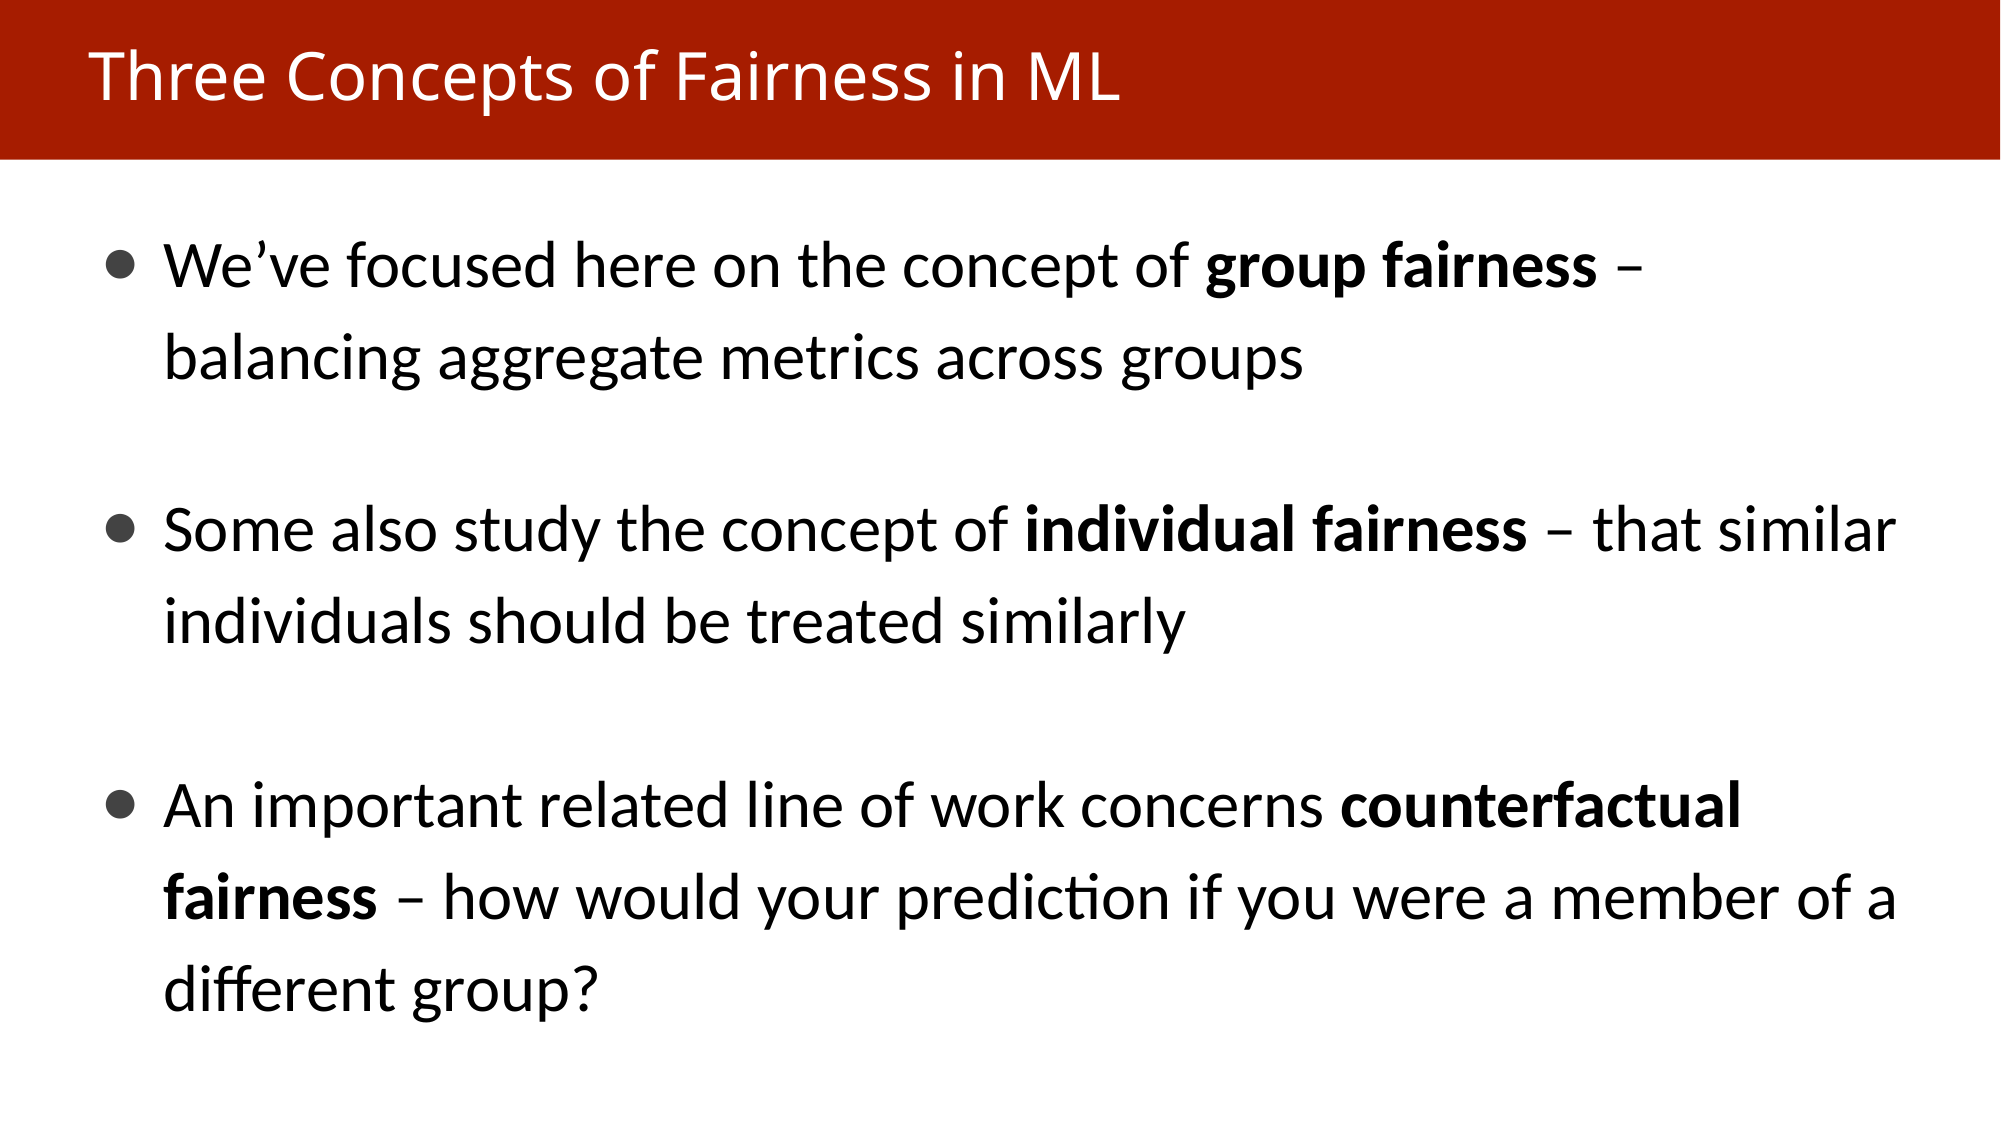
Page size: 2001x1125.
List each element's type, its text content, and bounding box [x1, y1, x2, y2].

title Three Concepts of Fairness in ML [68, 14, 1932, 140]
list We’ve focused here on the concept of group fairness – balancing aggregate metrics across groups Some also study the concept of individual fairness – that similar individuals should be treated similarly An important related line of work concerns counterfactual fairness – how would your prediction if you were a member of a different group? [68, 188, 1932, 1062]
